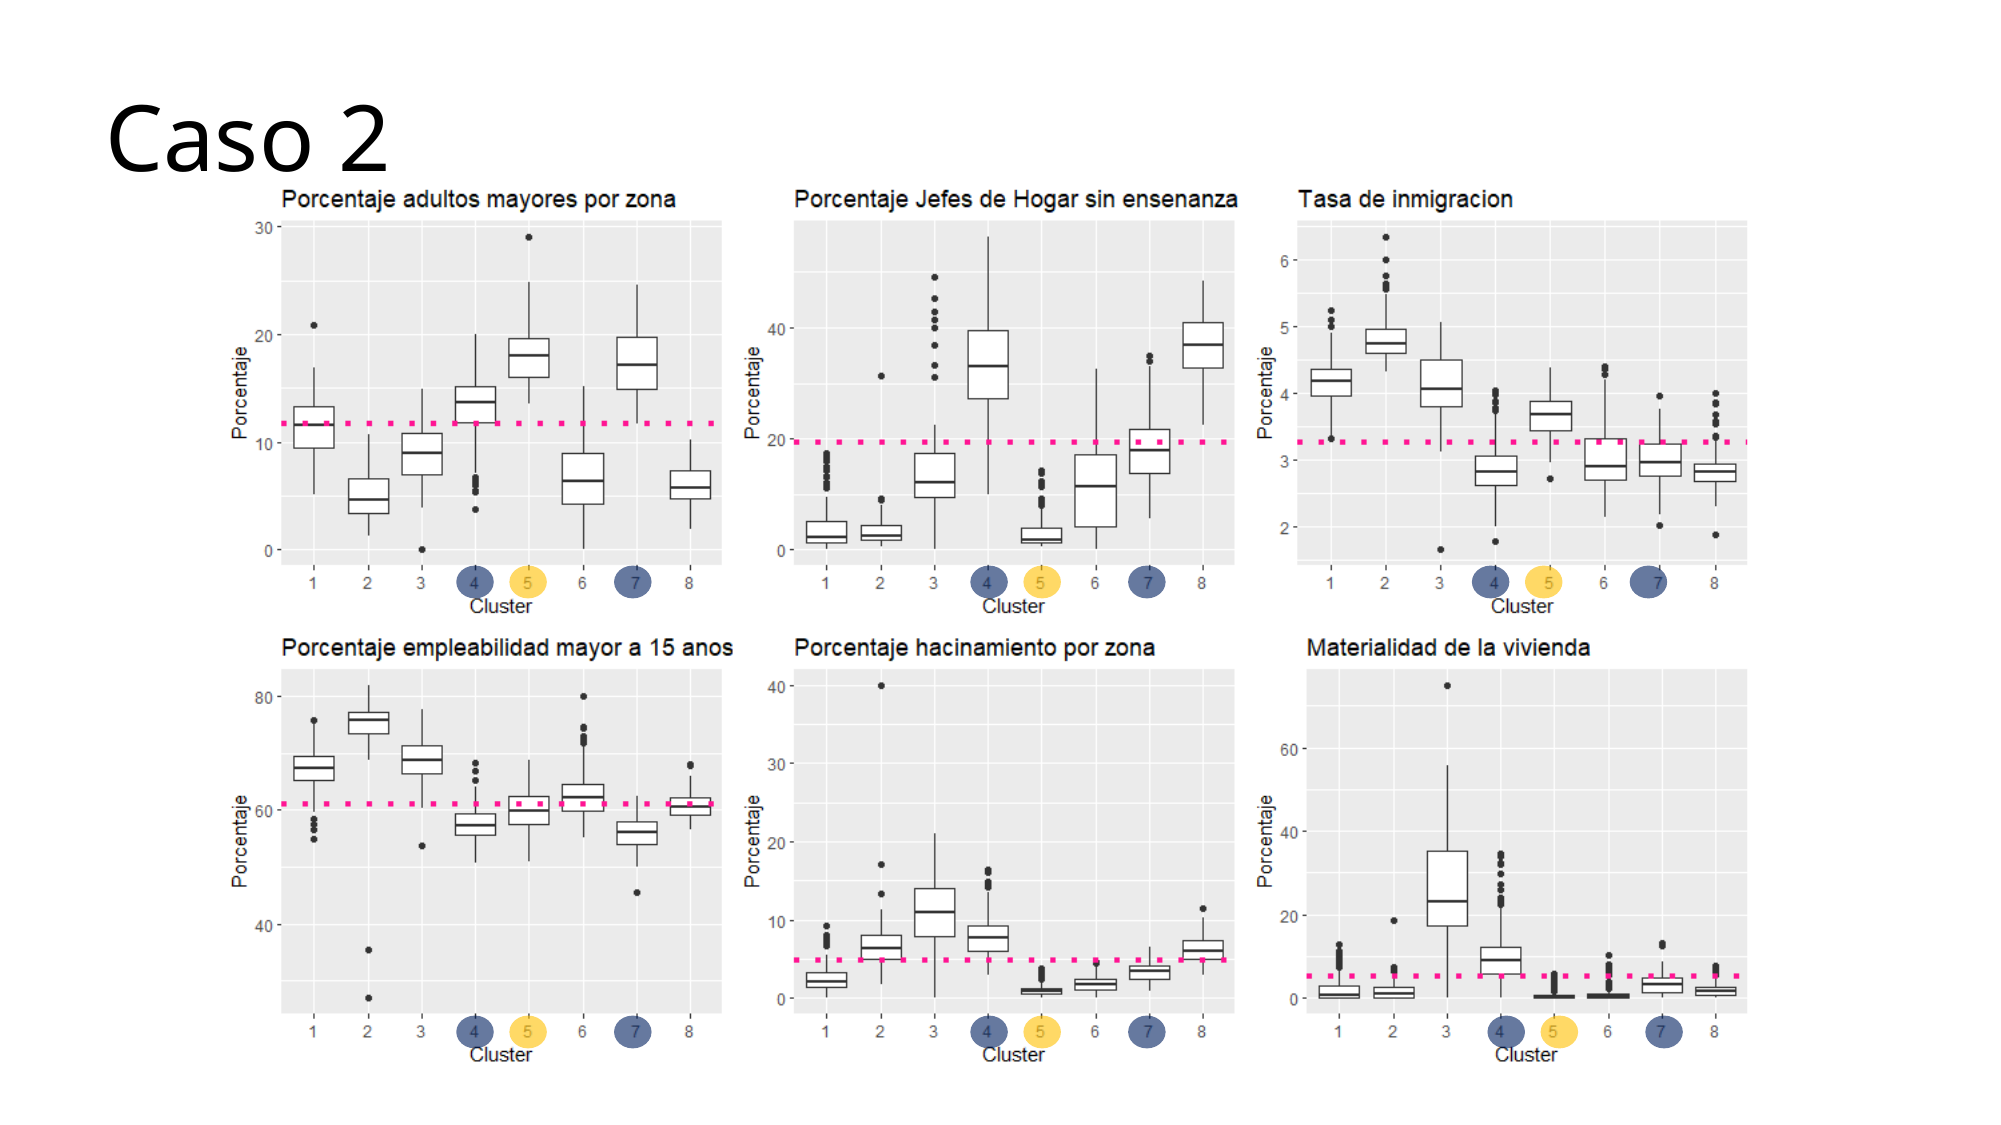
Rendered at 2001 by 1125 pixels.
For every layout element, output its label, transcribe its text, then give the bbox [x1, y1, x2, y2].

title Caso 2 [90, 32, 1816, 250]
picture [220, 178, 1758, 1075]
